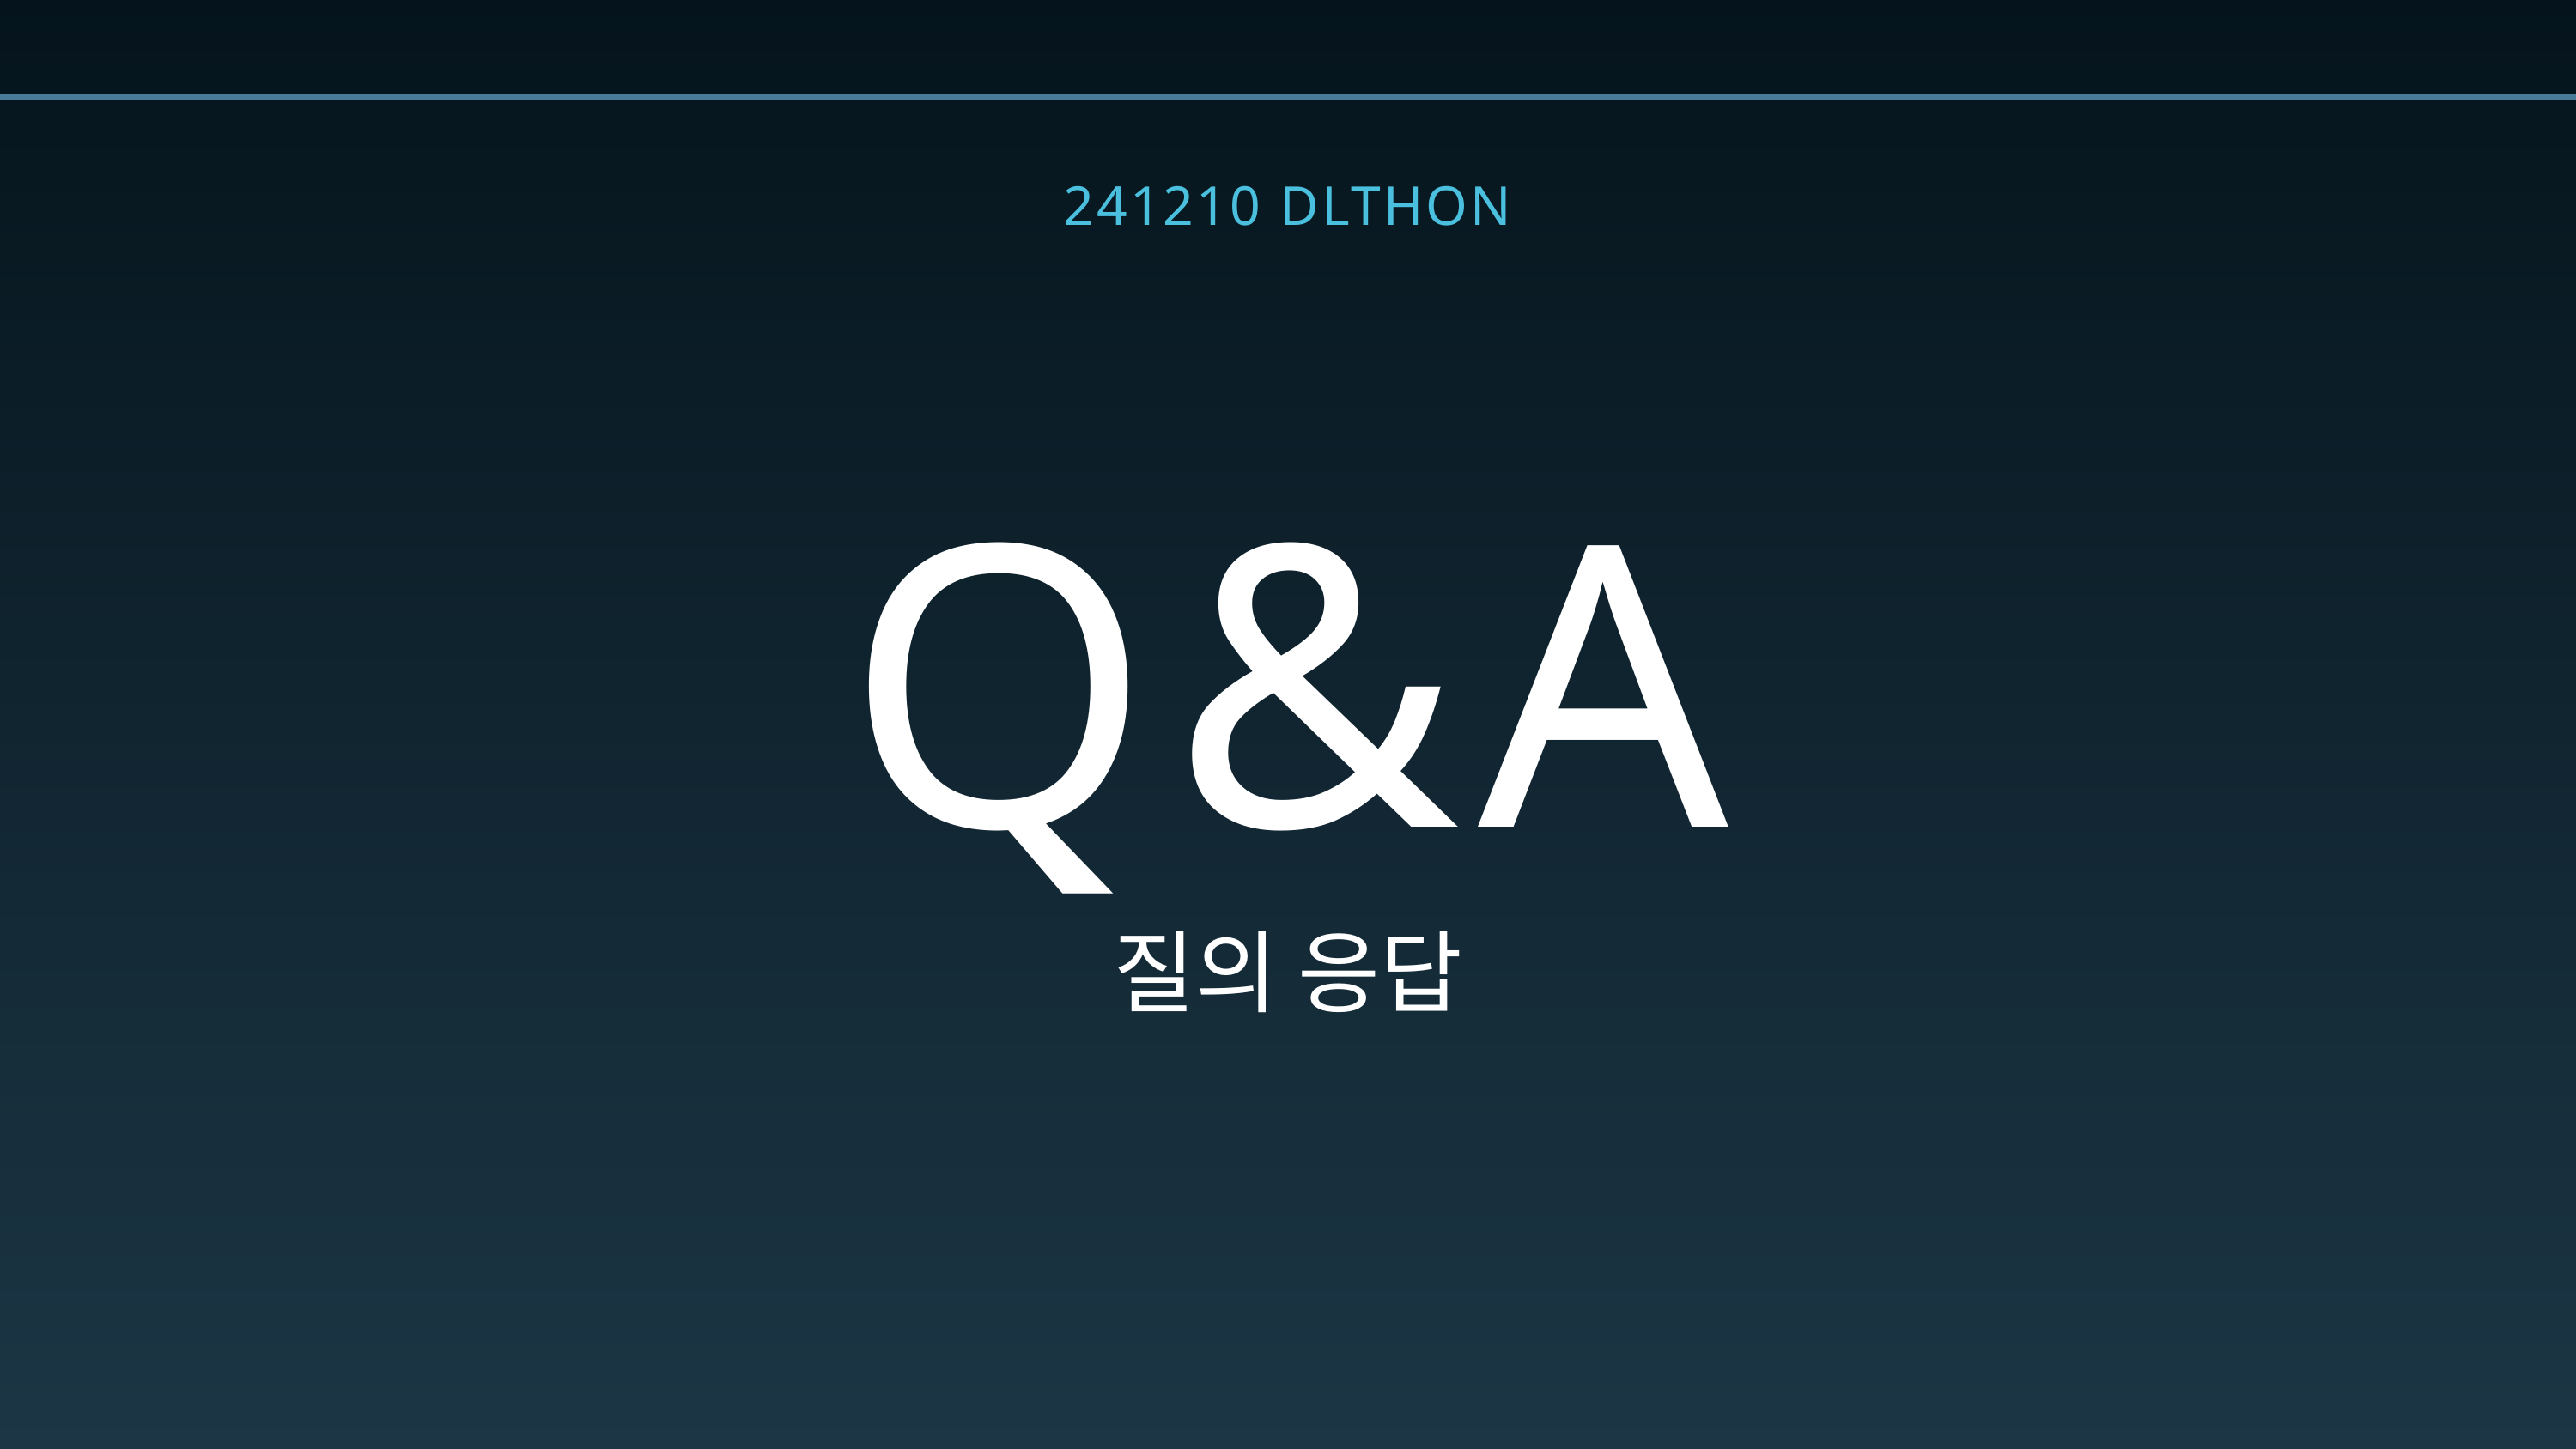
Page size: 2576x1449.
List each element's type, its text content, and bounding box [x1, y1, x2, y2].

text_box 질의 응답 [573, 916, 2002, 1024]
text_box 241210 DLTHON [861, 166, 1714, 236]
text_box Q&A [573, 395, 2002, 906]
